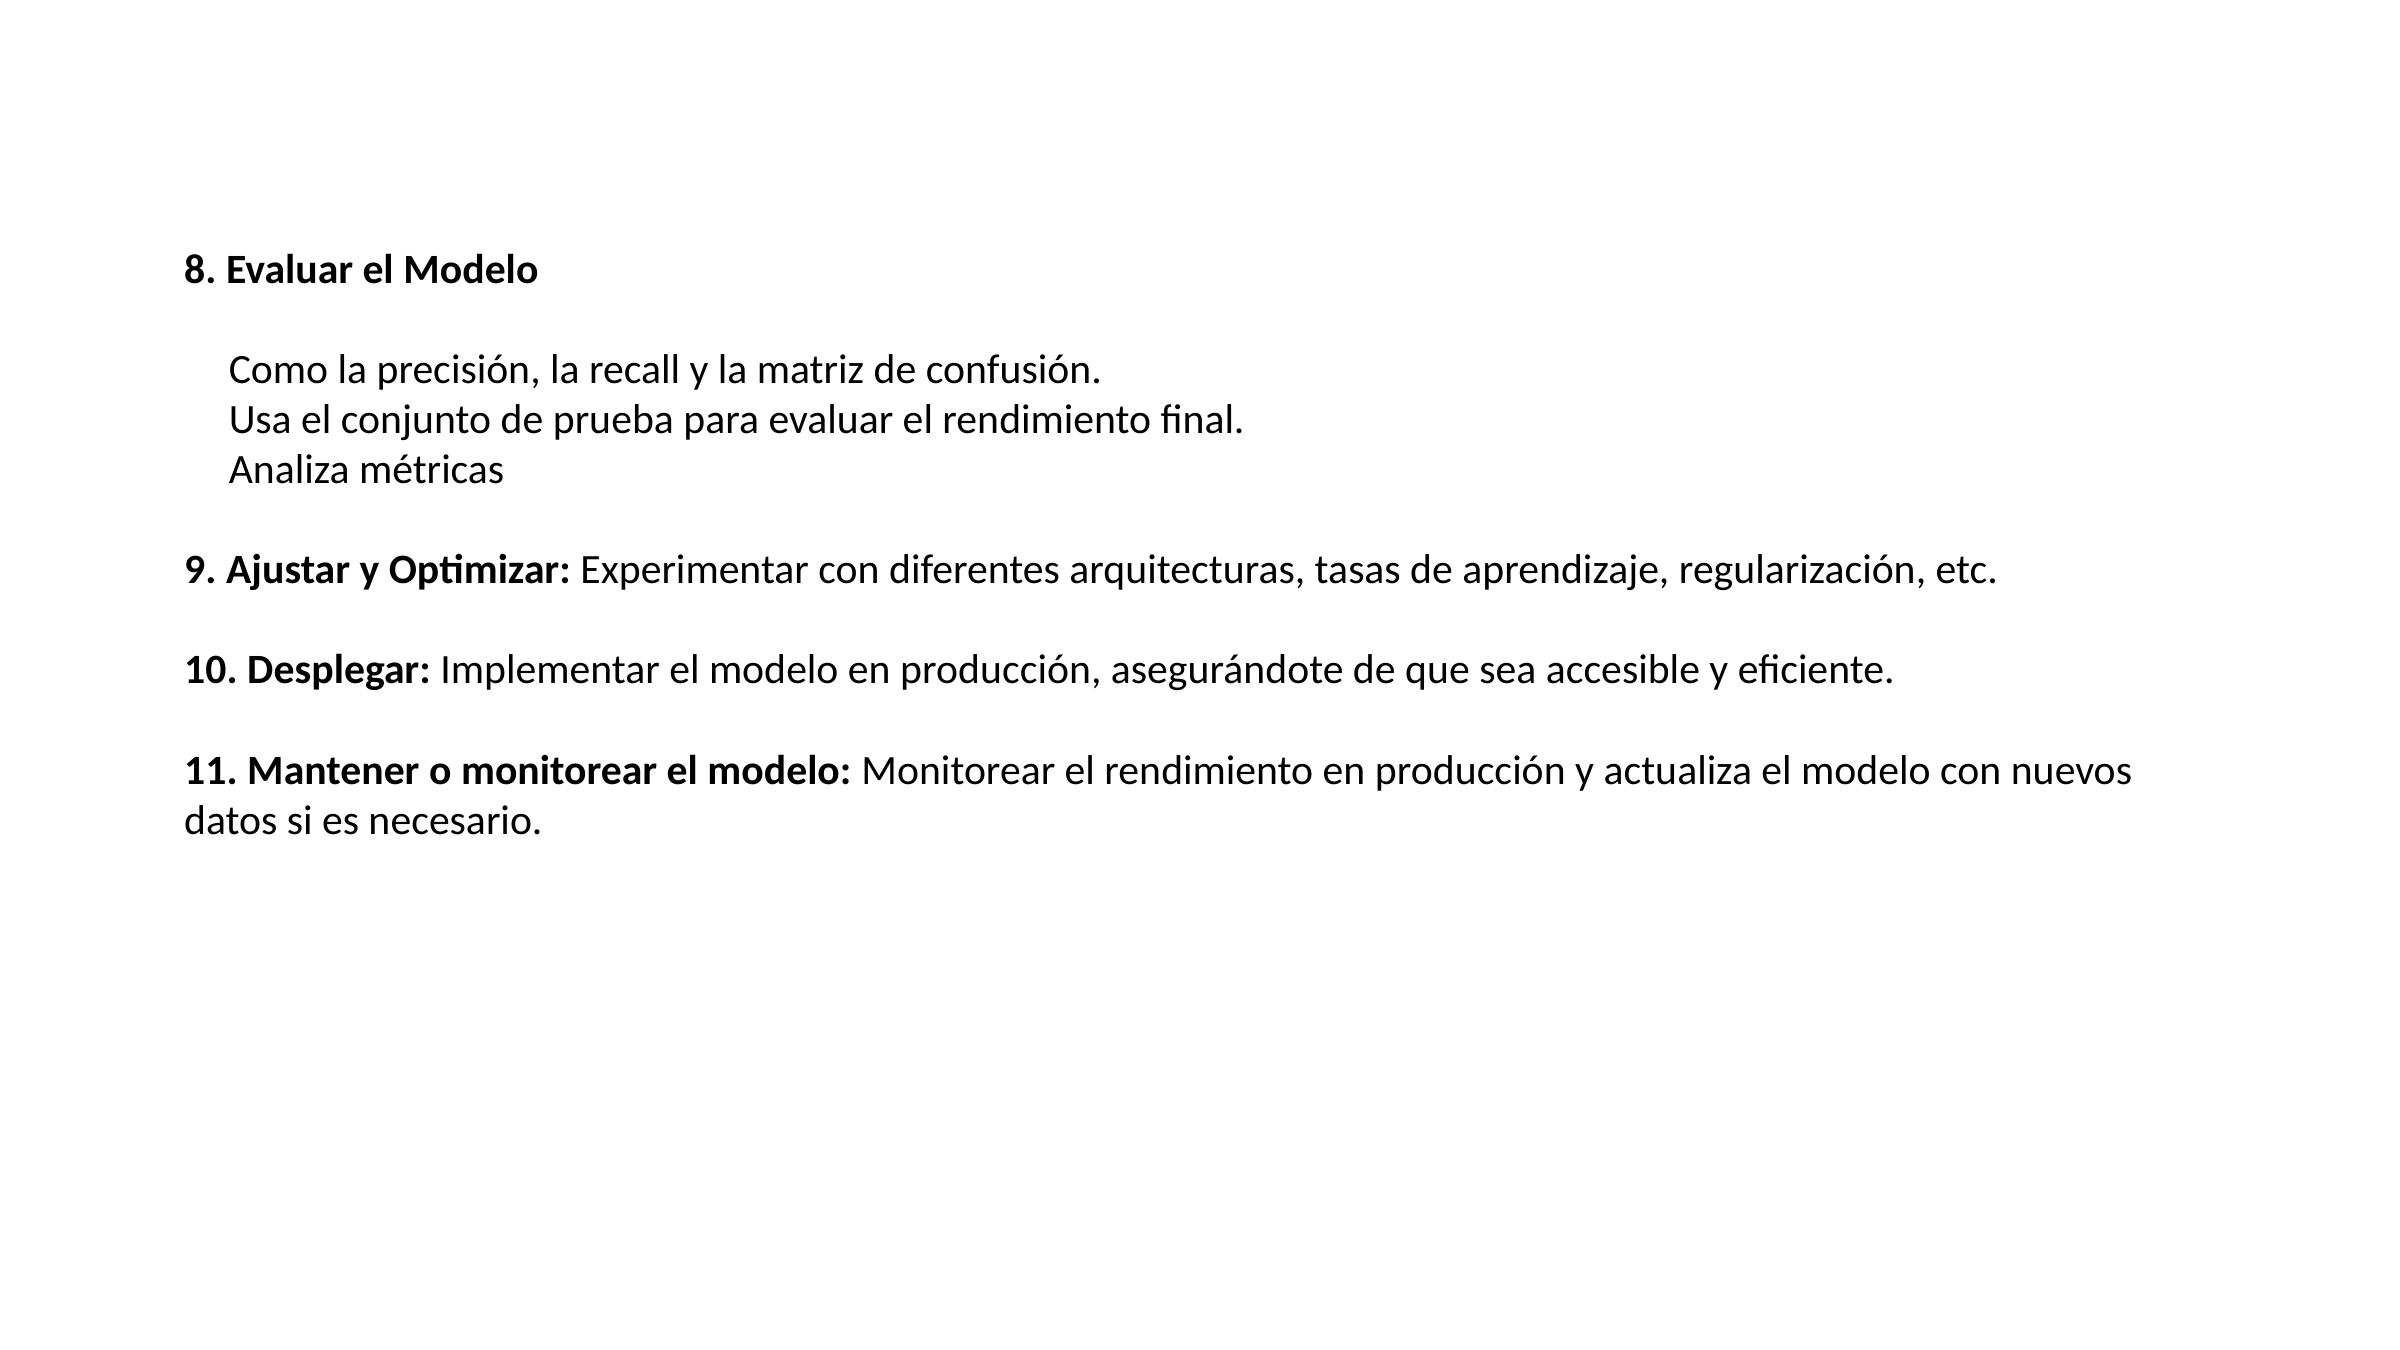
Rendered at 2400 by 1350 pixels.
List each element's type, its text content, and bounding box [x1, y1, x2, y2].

text_box 8. Evaluar el Modelo Como la precisión, la recall y la matriz de confusión. Usa el conjunto de prueba para evaluar el rendimiento final. Analiza métricas 9. Ajustar y Optimizar: Experimentar con diferentes arquitecturas, tasas de aprendizaje, regularización, etc. 10. Desplegar: Implementar el modelo en producción, asegurándote de que sea accesible y eficiente. 11. Mantener o monitorear el modelo: Monitorear el rendimiento en producción y actualiza el modelo con nuevos datos si es necesario. [169, 144, 2192, 850]
